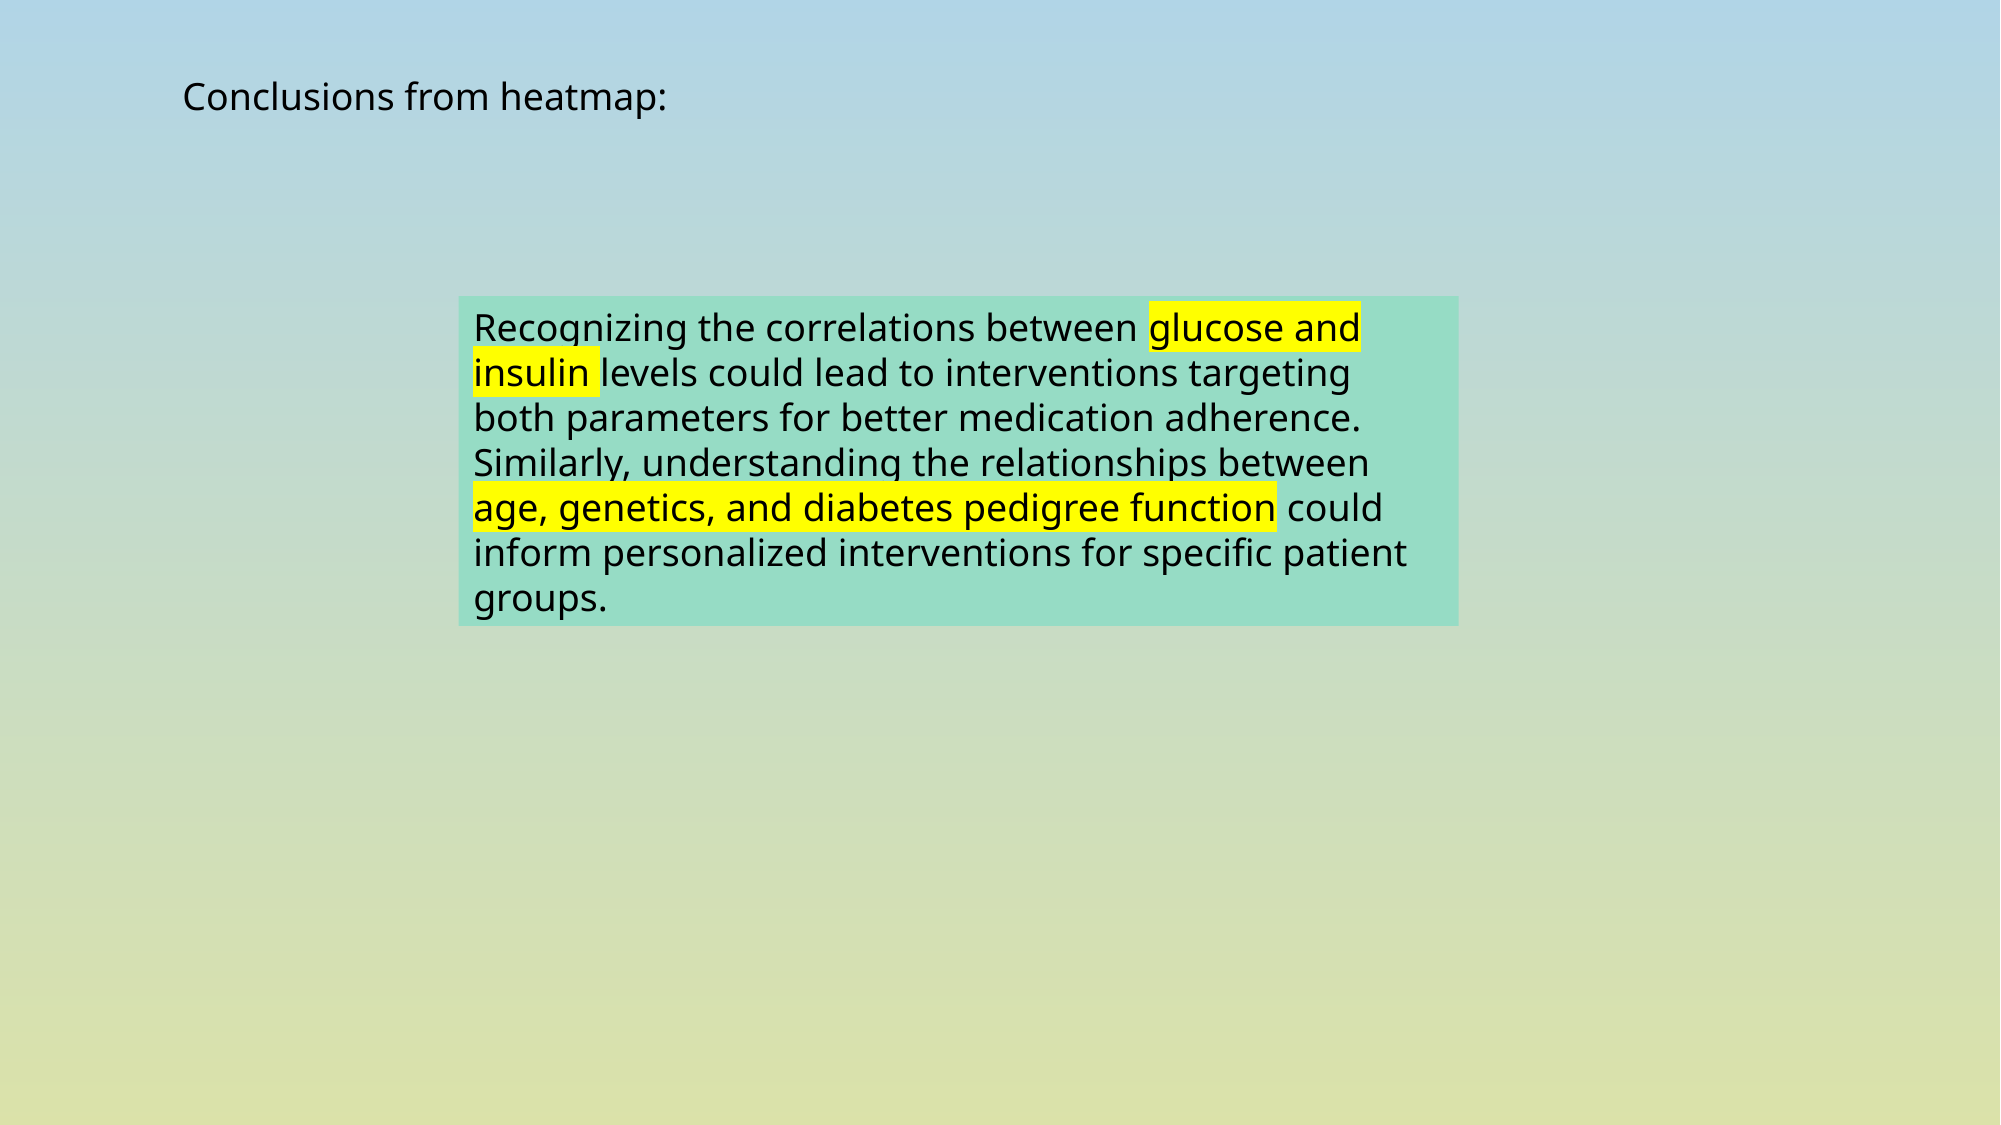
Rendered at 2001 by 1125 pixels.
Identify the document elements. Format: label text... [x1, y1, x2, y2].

text_box Conclusions from heatmap: [167, 65, 683, 125]
text_box Recognizing the correlations between glucose and insulin levels could lead to interventions targeting both parameters for better medication adherence. Similarly, understanding the relationships between age, genetics, and diabetes pedigree function could inform personalized interventions for specific patient groups. [458, 296, 1459, 626]
